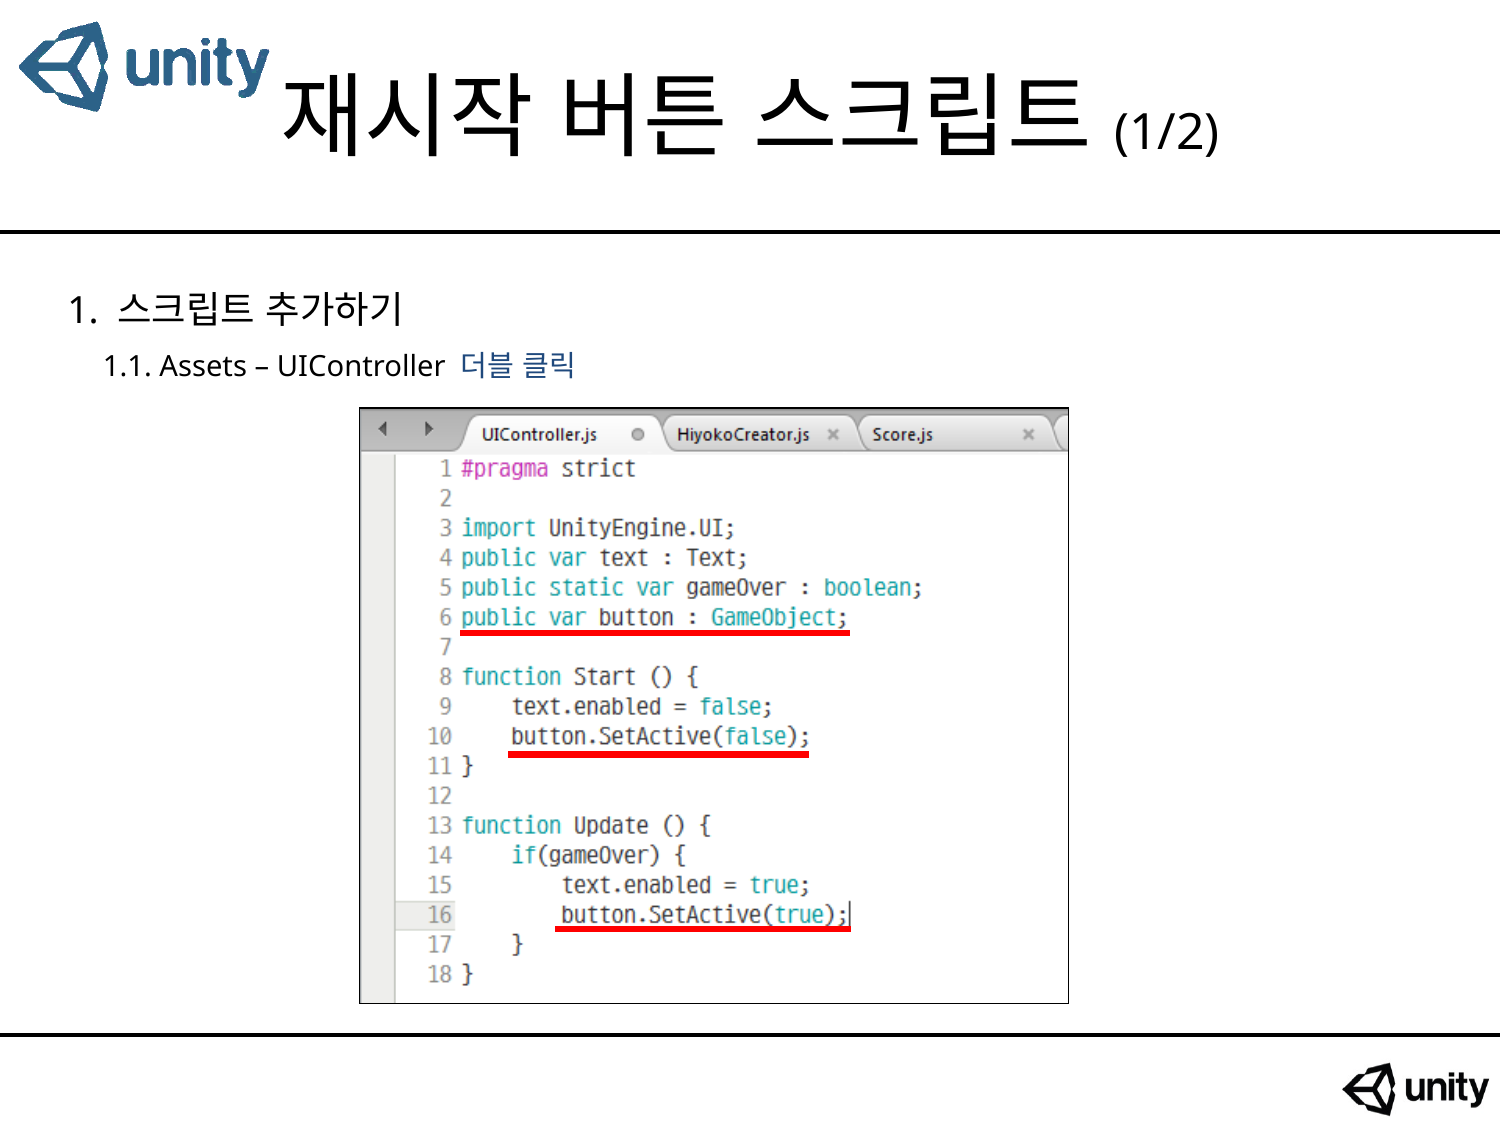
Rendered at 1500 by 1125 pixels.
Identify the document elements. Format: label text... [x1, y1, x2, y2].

text_box 1.1. Assets – UIController 더블 클릭 [88, 339, 592, 390]
text_box 1. 스크립트 추가하기 [52, 278, 419, 339]
picture [8, 14, 290, 125]
title 재시작 버튼 스크립트(1/2) [75, 19, 1425, 207]
picture [1336, 1058, 1500, 1123]
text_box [359, 408, 1069, 1003]
